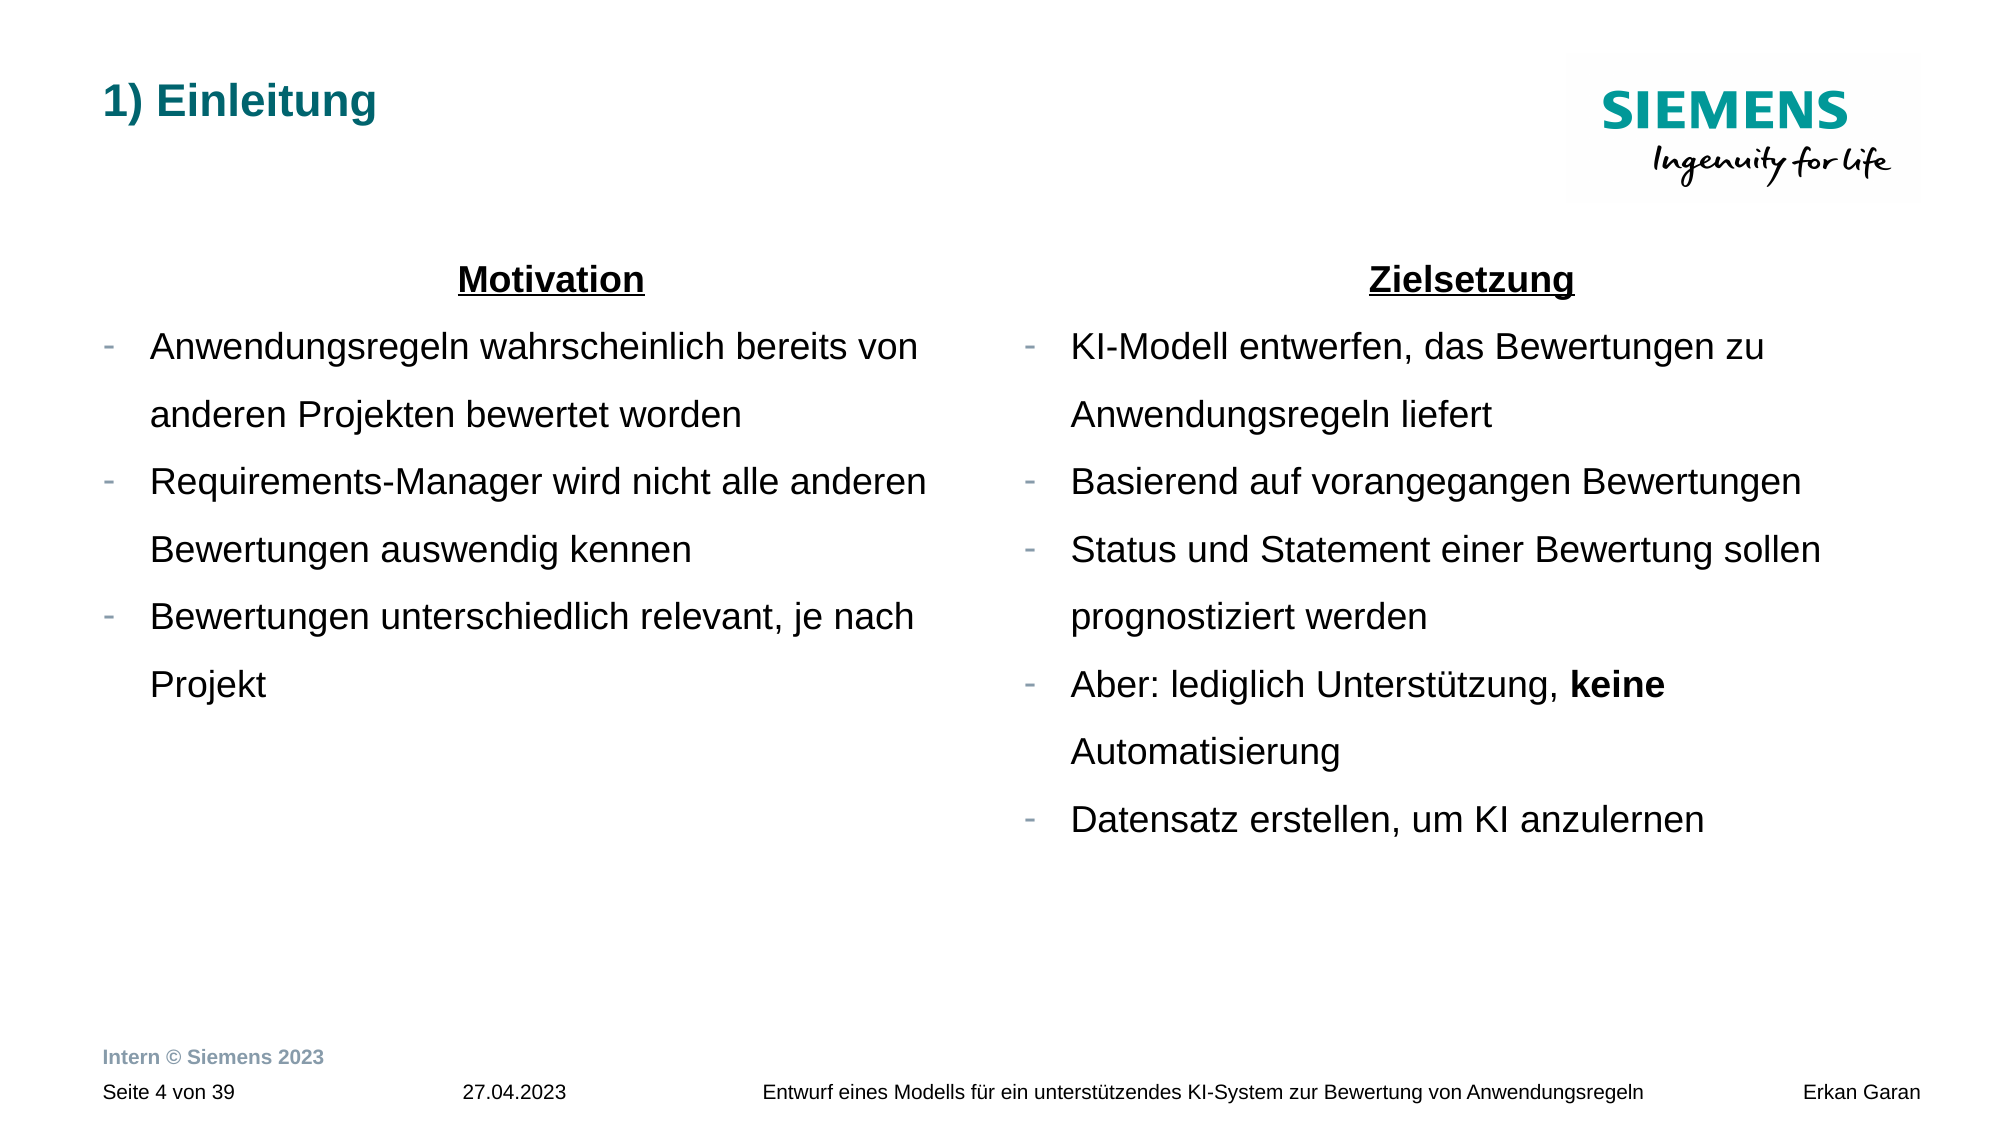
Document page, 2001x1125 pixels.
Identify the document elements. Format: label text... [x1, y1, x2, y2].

title 1) Einleitung [0, 0, 2000, 233]
list Motivation Anwendungsregeln wahrscheinlich bereits von anderen Projekten bewertet worden Requirements-Manager wird nicht alle anderen Bewertungen auswendig kennen Bewertungen unterschiedlich relevant, je nach Projekt [102, 233, 1001, 1012]
list Zielsetzung KI-Modell entwerfen, das Bewertungen zu Anwendungsregeln liefert Basierend auf vorangegangen Bewertungen Status und Statement einer Bewertung sollen prognostiziert werden Aber: lediglich Unterstützung, keine Automatisierung Datensatz erstellen, um KI anzulernen [1023, 233, 1922, 1012]
